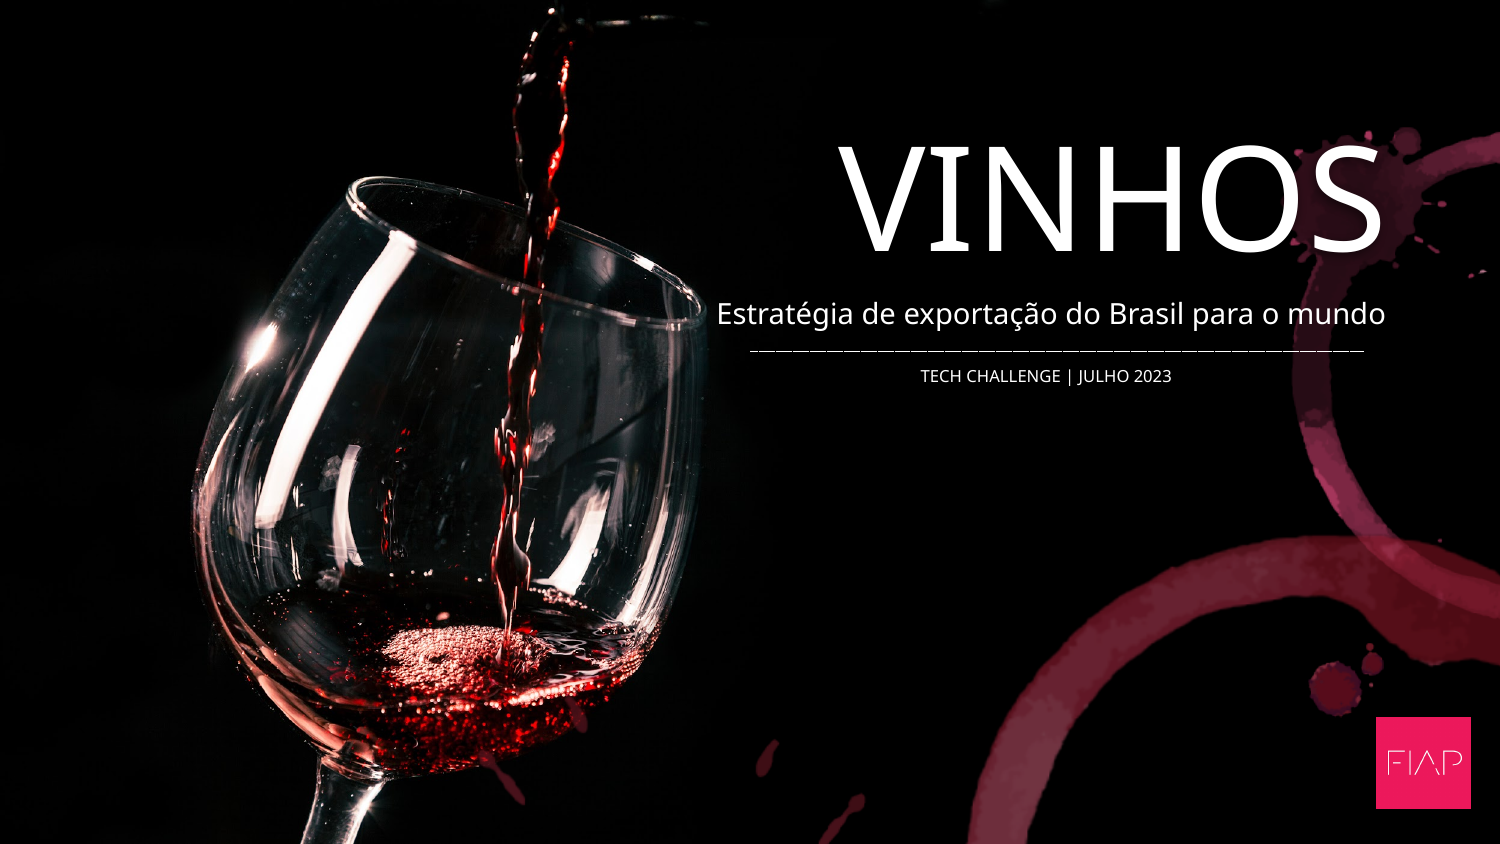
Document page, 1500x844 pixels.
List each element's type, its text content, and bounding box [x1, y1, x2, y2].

title VINHOS [631, 91, 1403, 279]
subtitle Estratégia de exportação do Brasil para o mundo [690, 289, 1402, 350]
picture [0, 0, 1500, 844]
text_box TECH CHALLENGE | JULHO 2023 [690, 350, 1402, 462]
